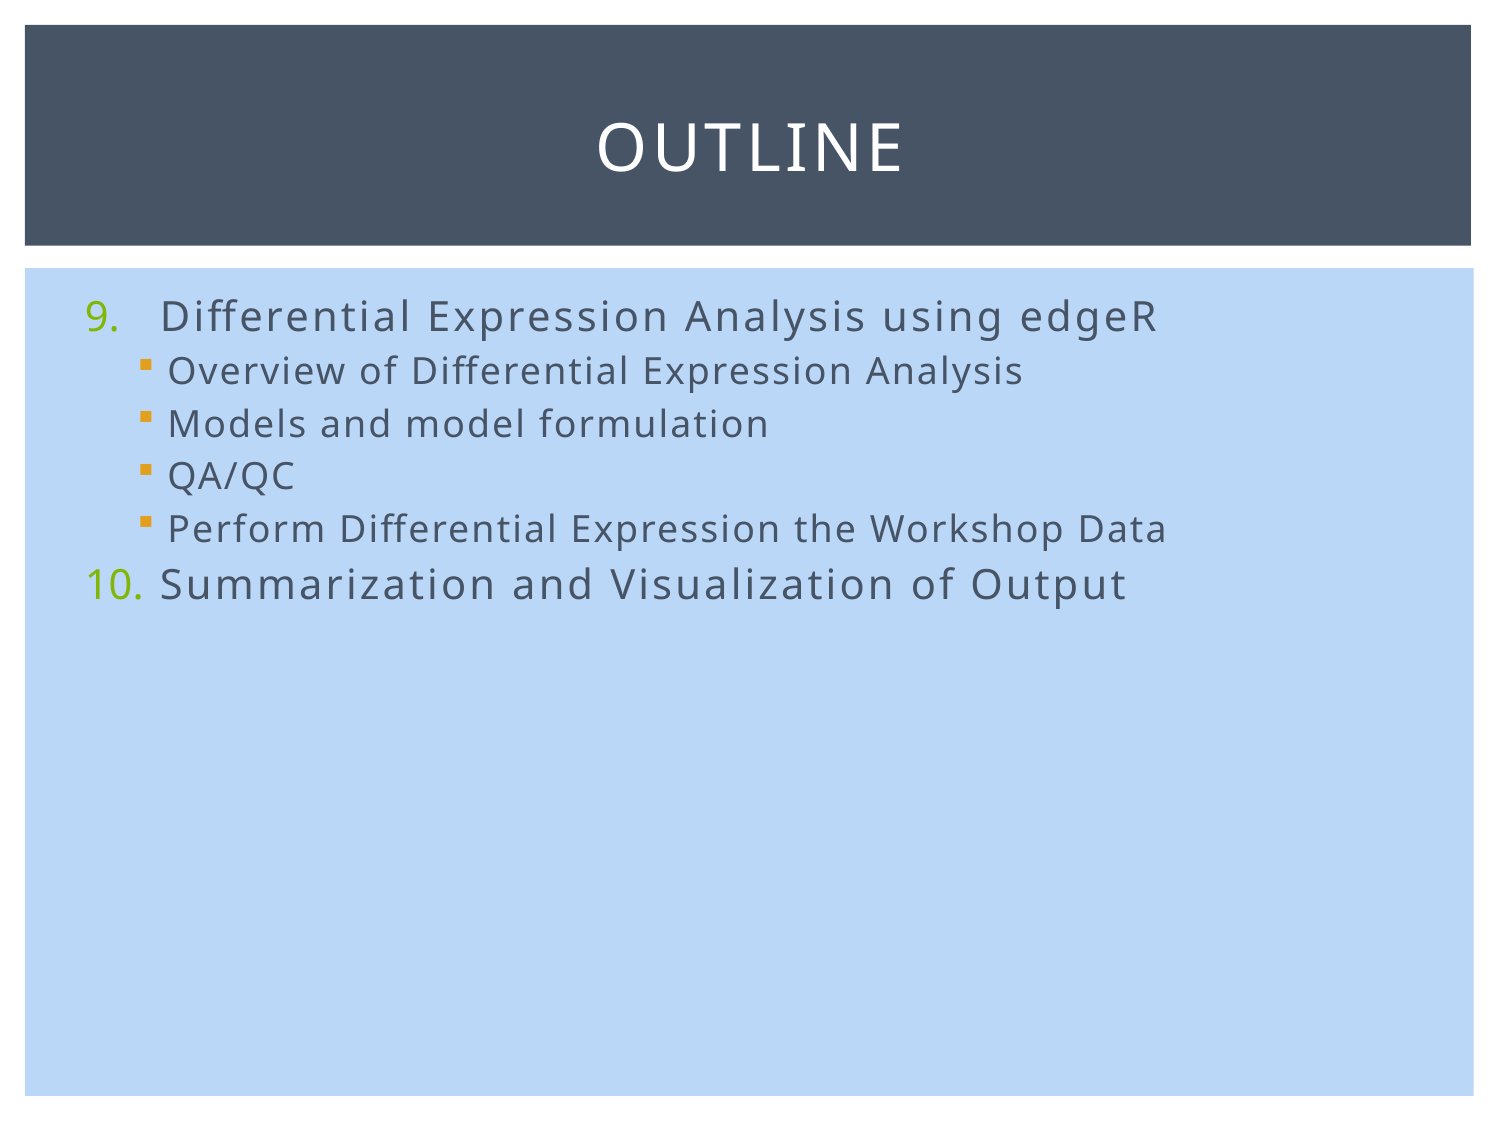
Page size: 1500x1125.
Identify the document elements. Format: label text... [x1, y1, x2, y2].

list Differential Expression Analysis using edgeR Overview of Differential Expression Analysis Models and model formulation QA/QC Perform Differential Expression the Workshop Data Summarization and Visualization of Output [62, 281, 1442, 1005]
title Outline [62, 58, 1438, 232]
